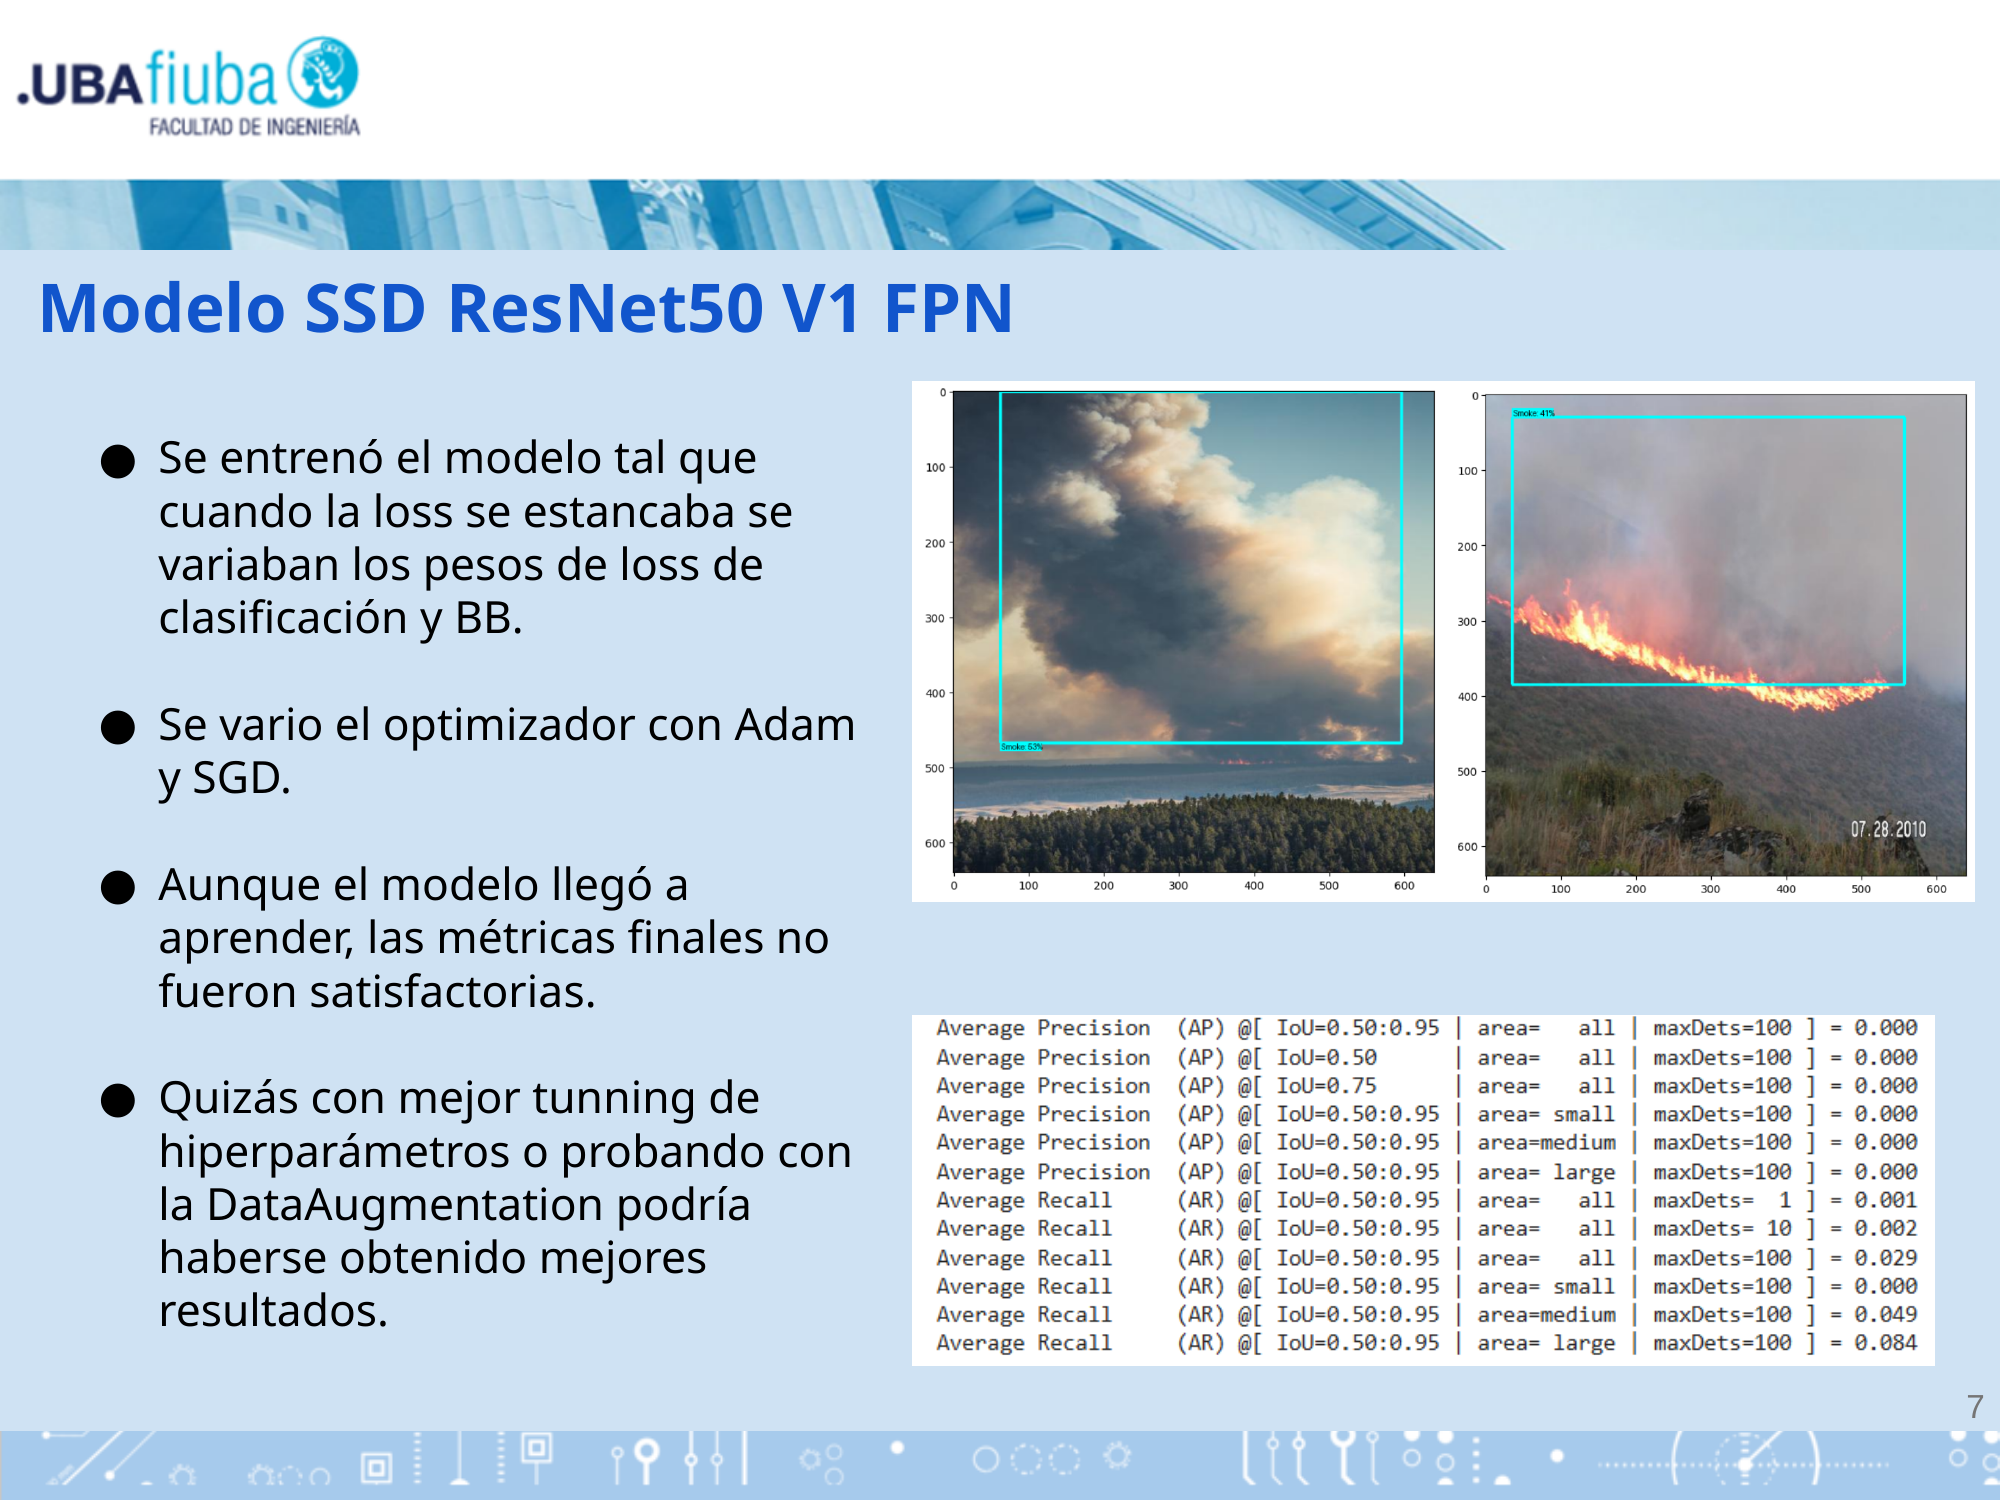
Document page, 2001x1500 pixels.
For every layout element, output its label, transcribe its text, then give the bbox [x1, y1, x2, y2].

text_box Se entrenó el modelo tal que cuando la loss se estancaba se variaban los pesos de loss de clasificación y BB. Se vario el optimizador con Adam y SGD. Aunque el modelo llegó a aprender, las métricas finales no fueron satisfactorias. Quizás con mejor tunning de hiperparámetros o probando con la DataAugmentation podría haberse obtenido mejores resultados. [68, 414, 891, 1086]
text_box Modelo SSD ResNet50 V1 FPN [22, 262, 1220, 357]
slide_number 7 [1550, 1365, 2000, 1430]
picture [912, 380, 1976, 902]
picture [0, 0, 2000, 251]
picture [912, 1015, 1935, 1366]
picture [0, 1430, 2000, 1500]
